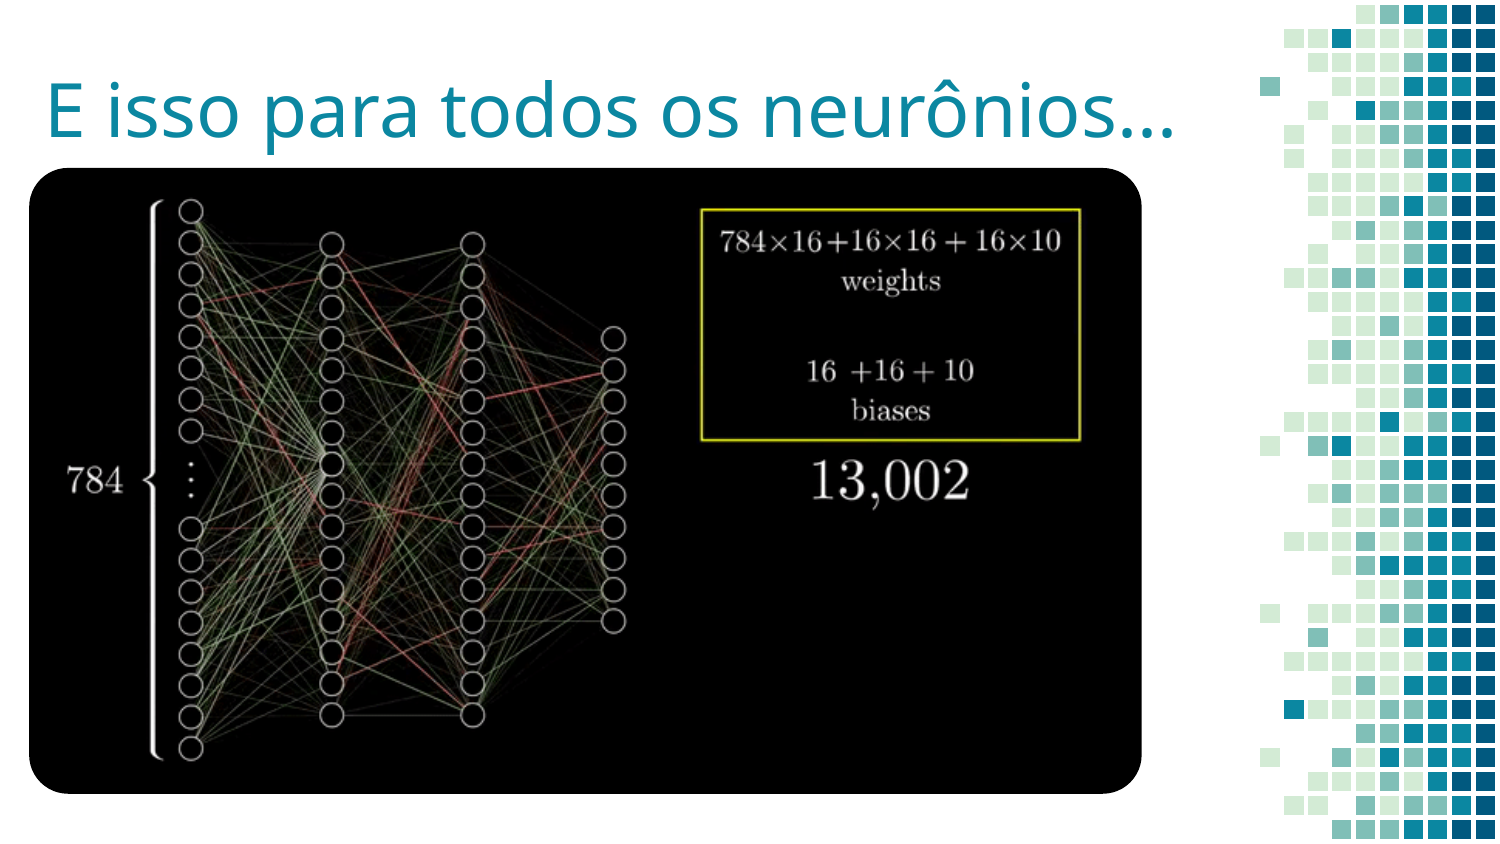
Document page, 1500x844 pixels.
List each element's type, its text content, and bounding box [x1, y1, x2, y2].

picture [28, 167, 1142, 794]
title E isso para todos os neurônios... [29, 27, 1237, 168]
